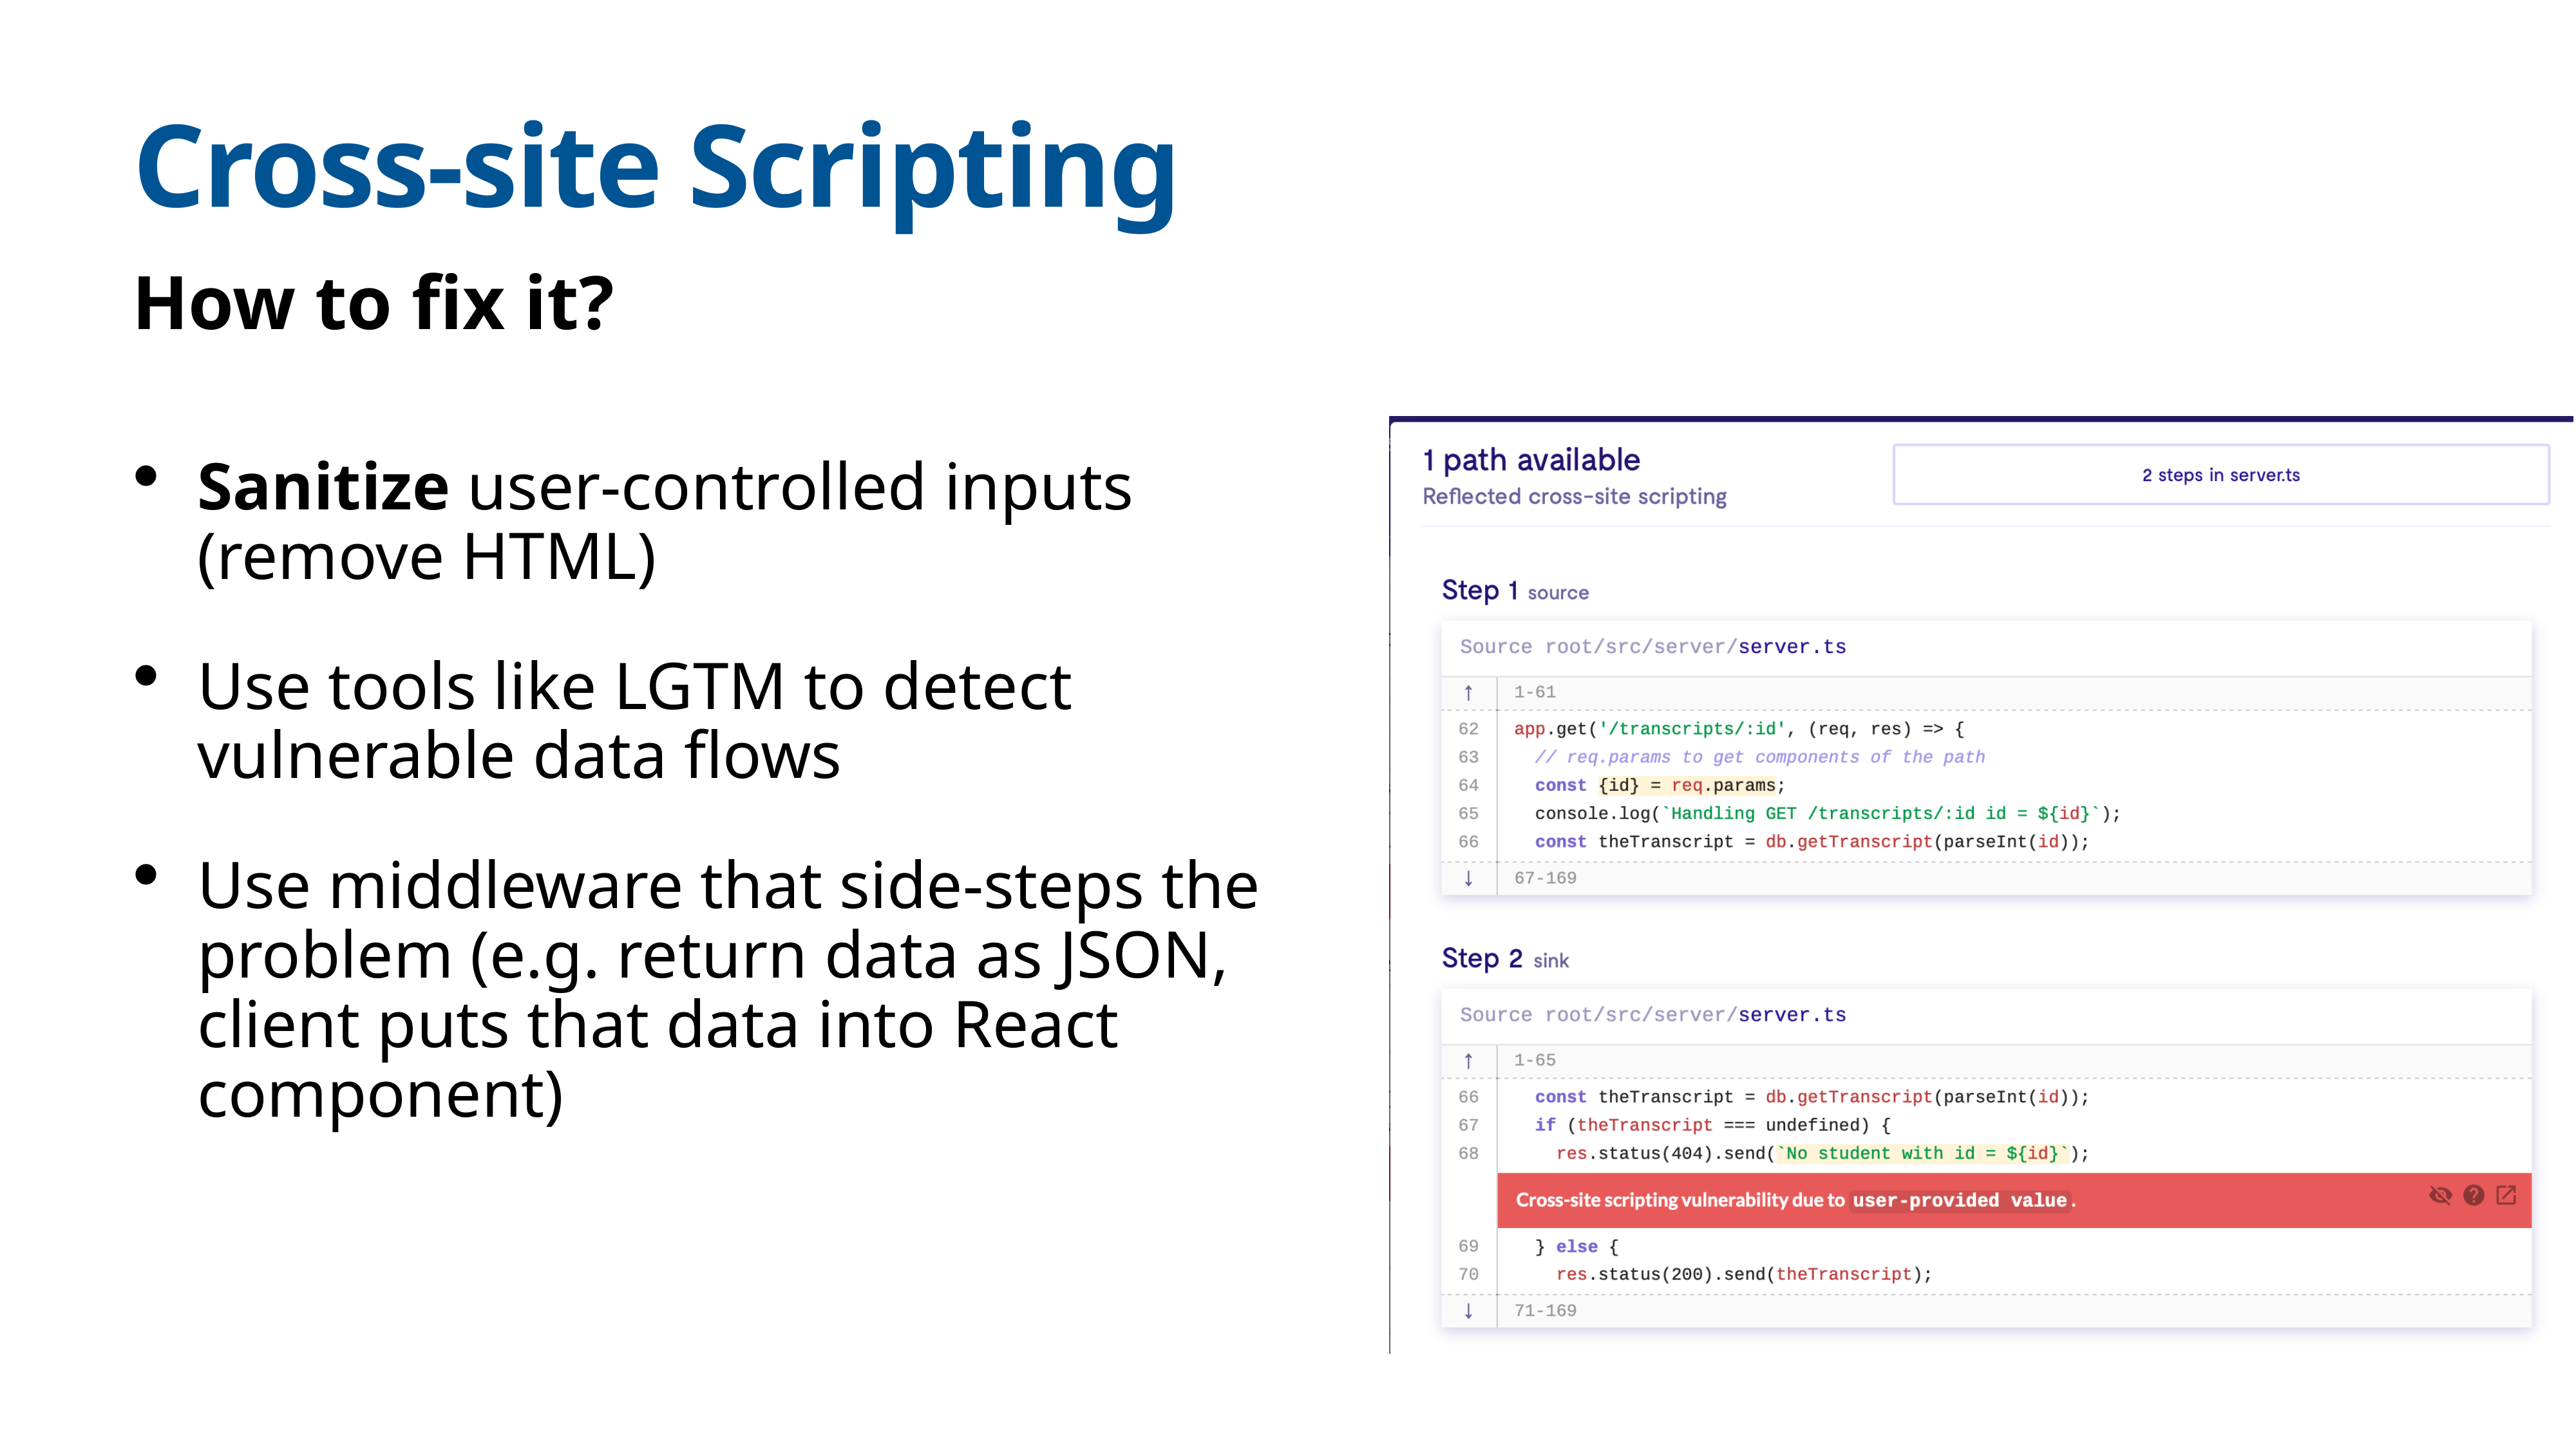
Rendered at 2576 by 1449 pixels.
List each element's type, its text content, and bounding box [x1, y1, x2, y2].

list Sanitize user-controlled inputs (remove HTML) Use tools like LGTM to detect vulnerable data flows Use middleware that side-steps the problem (e.g. return data as JSON, client puts that data into React component) [127, 448, 1389, 1321]
list How to fix it? [127, 250, 2449, 350]
picture [1389, 416, 2573, 1354]
title Cross-site Scripting [127, 113, 2449, 250]
